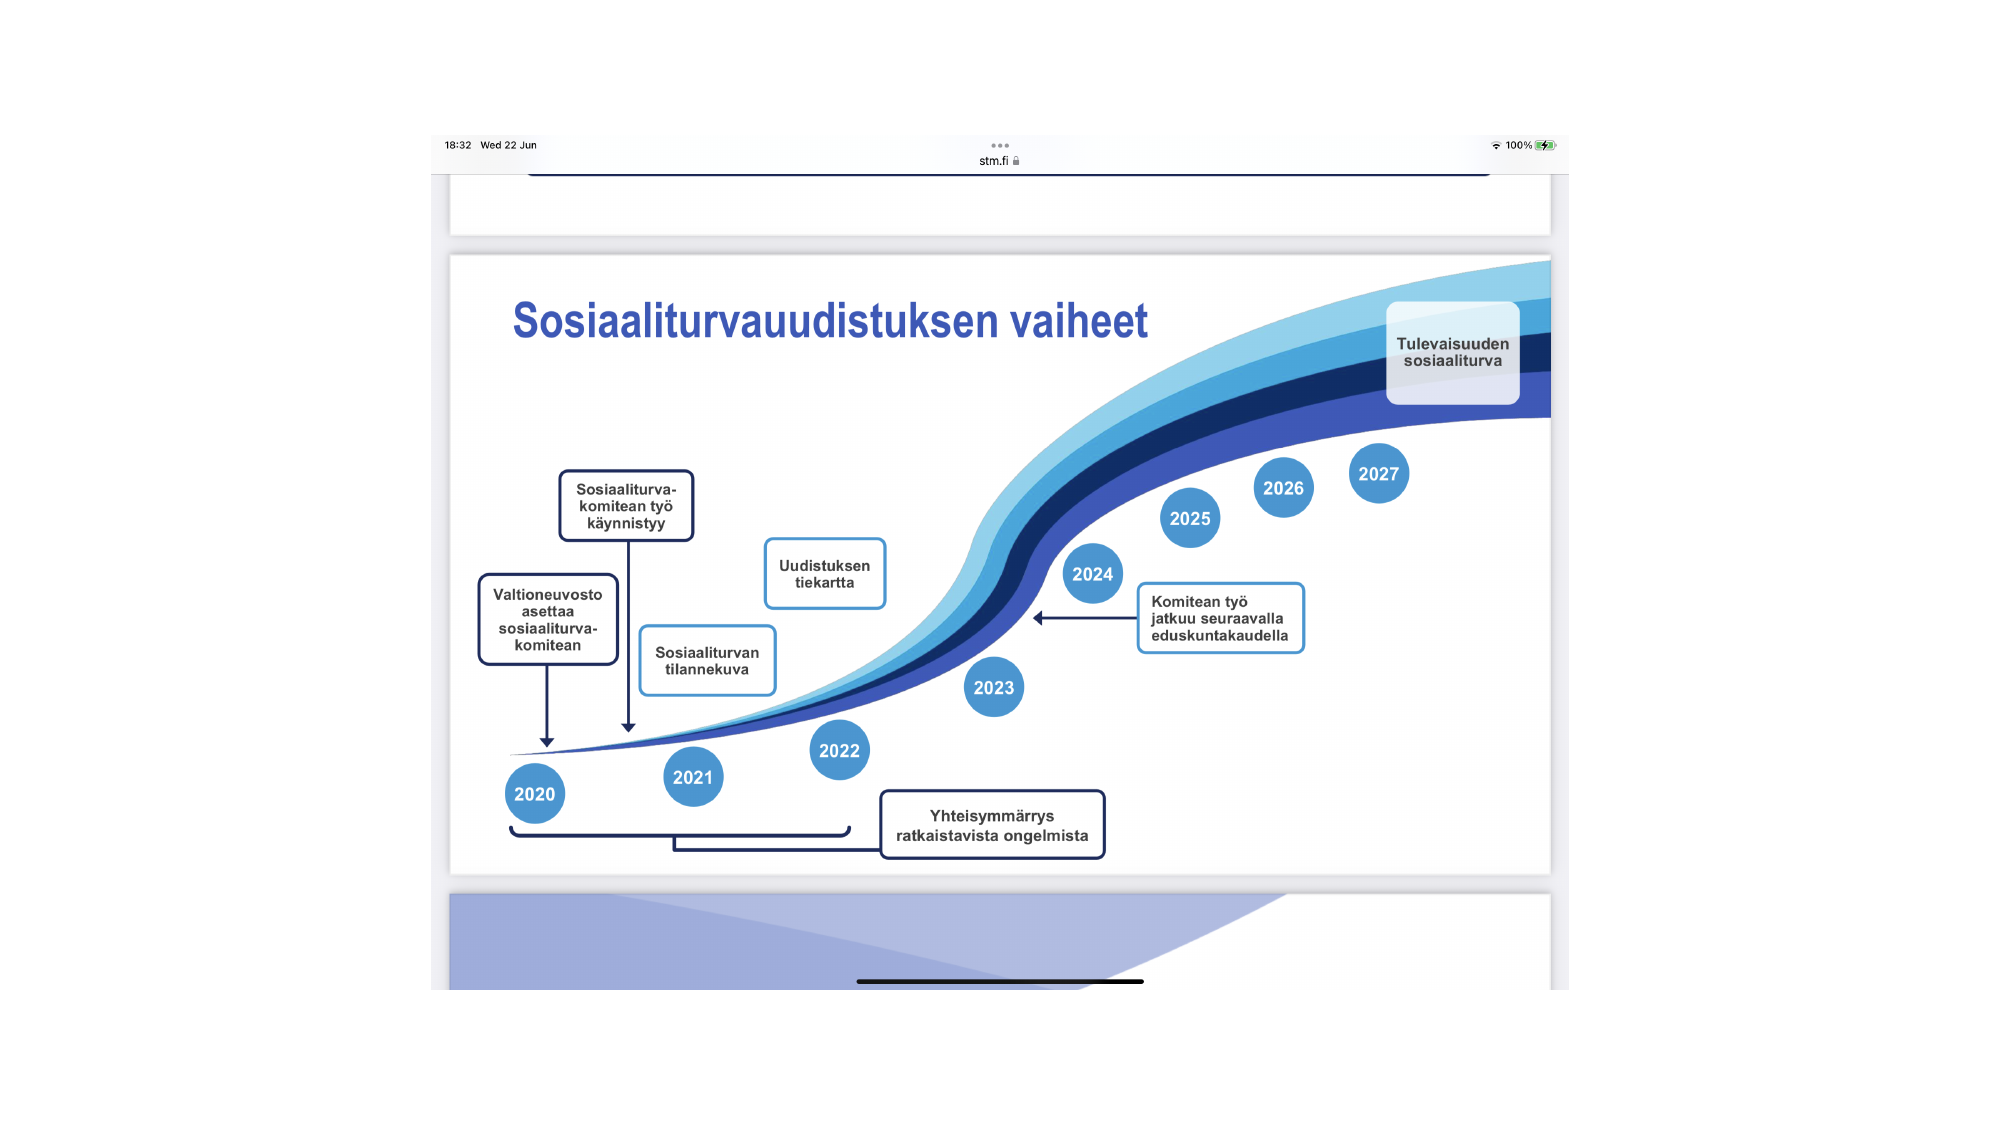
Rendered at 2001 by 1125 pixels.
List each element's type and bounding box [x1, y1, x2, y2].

picture [431, 135, 1569, 990]
